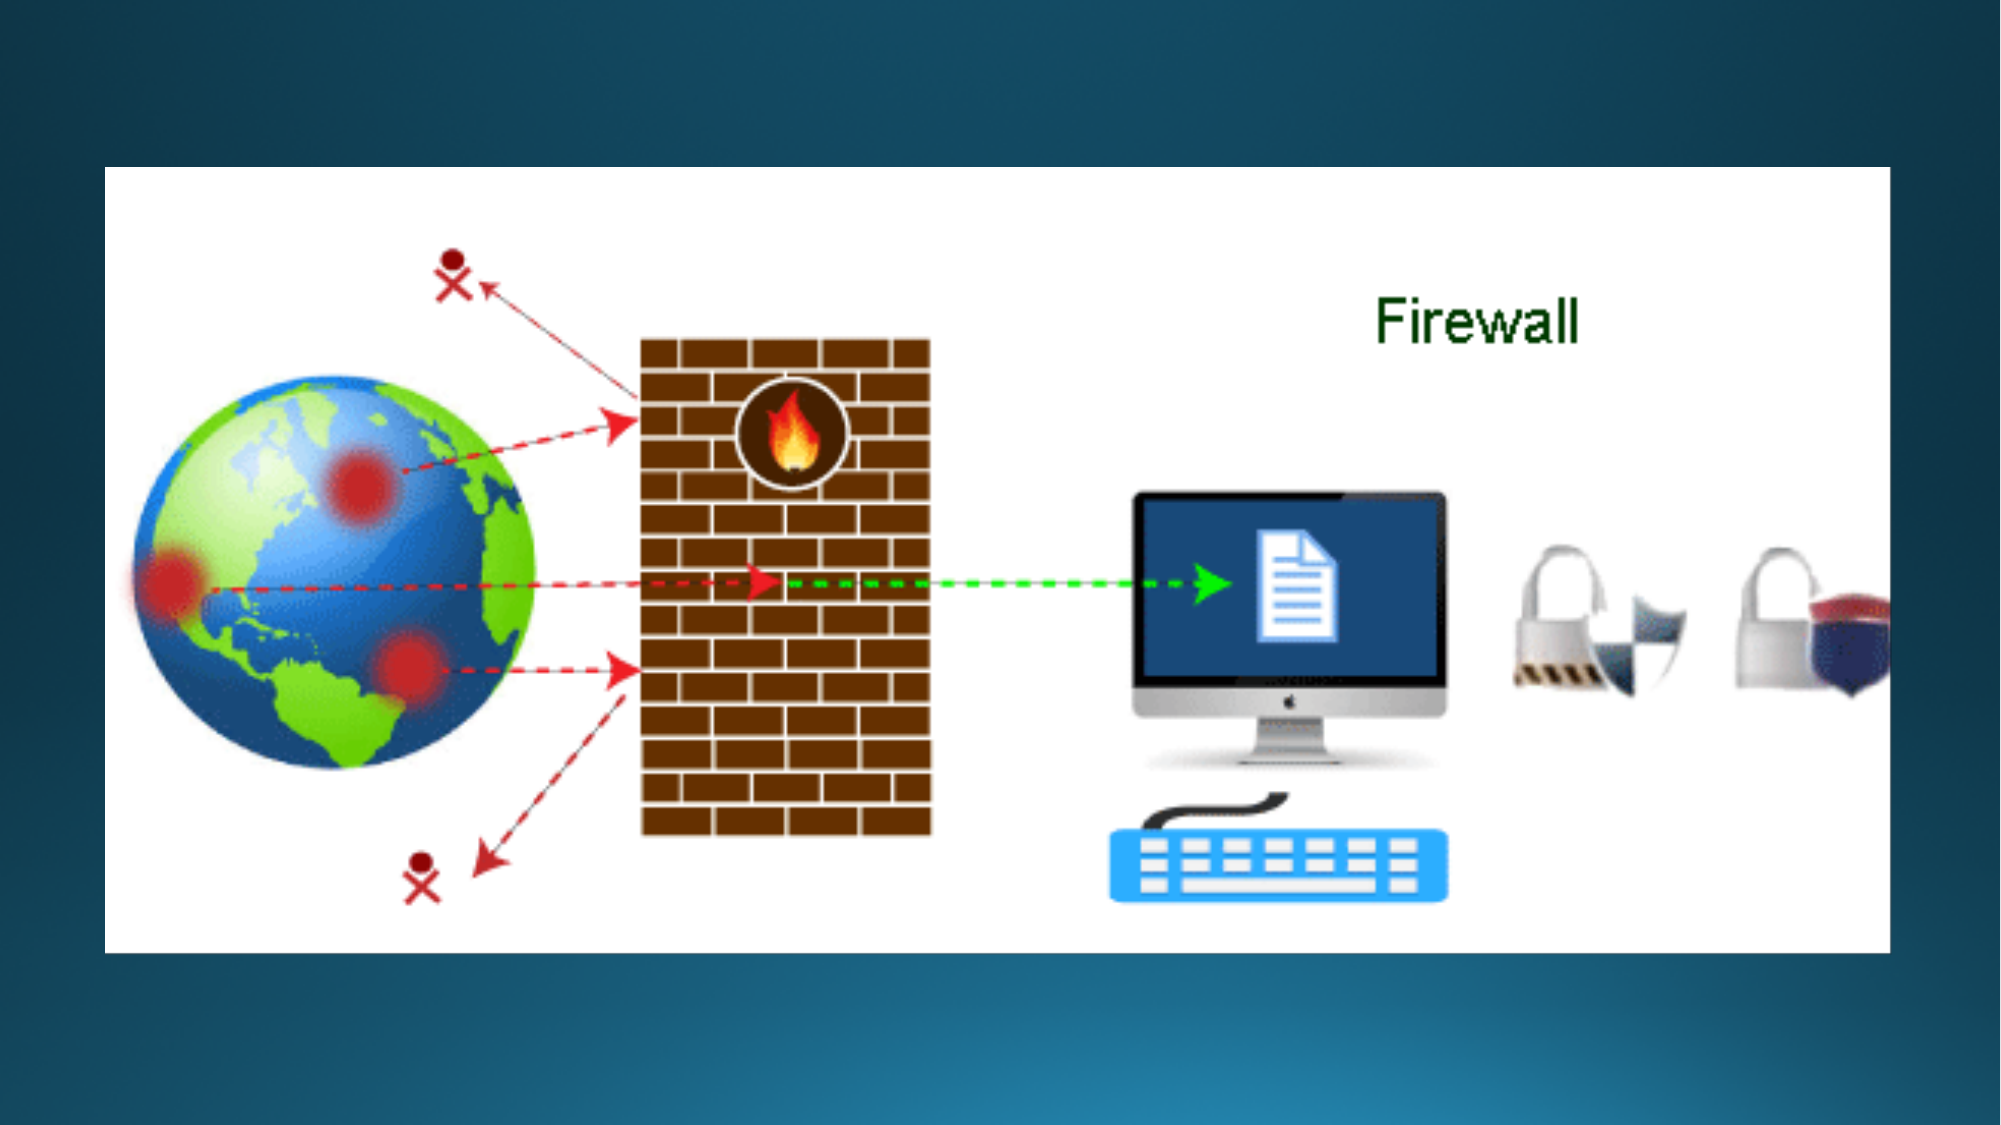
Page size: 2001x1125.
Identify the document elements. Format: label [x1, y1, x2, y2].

picture [0, 0, 2001, 1125]
list [105, 167, 1895, 958]
